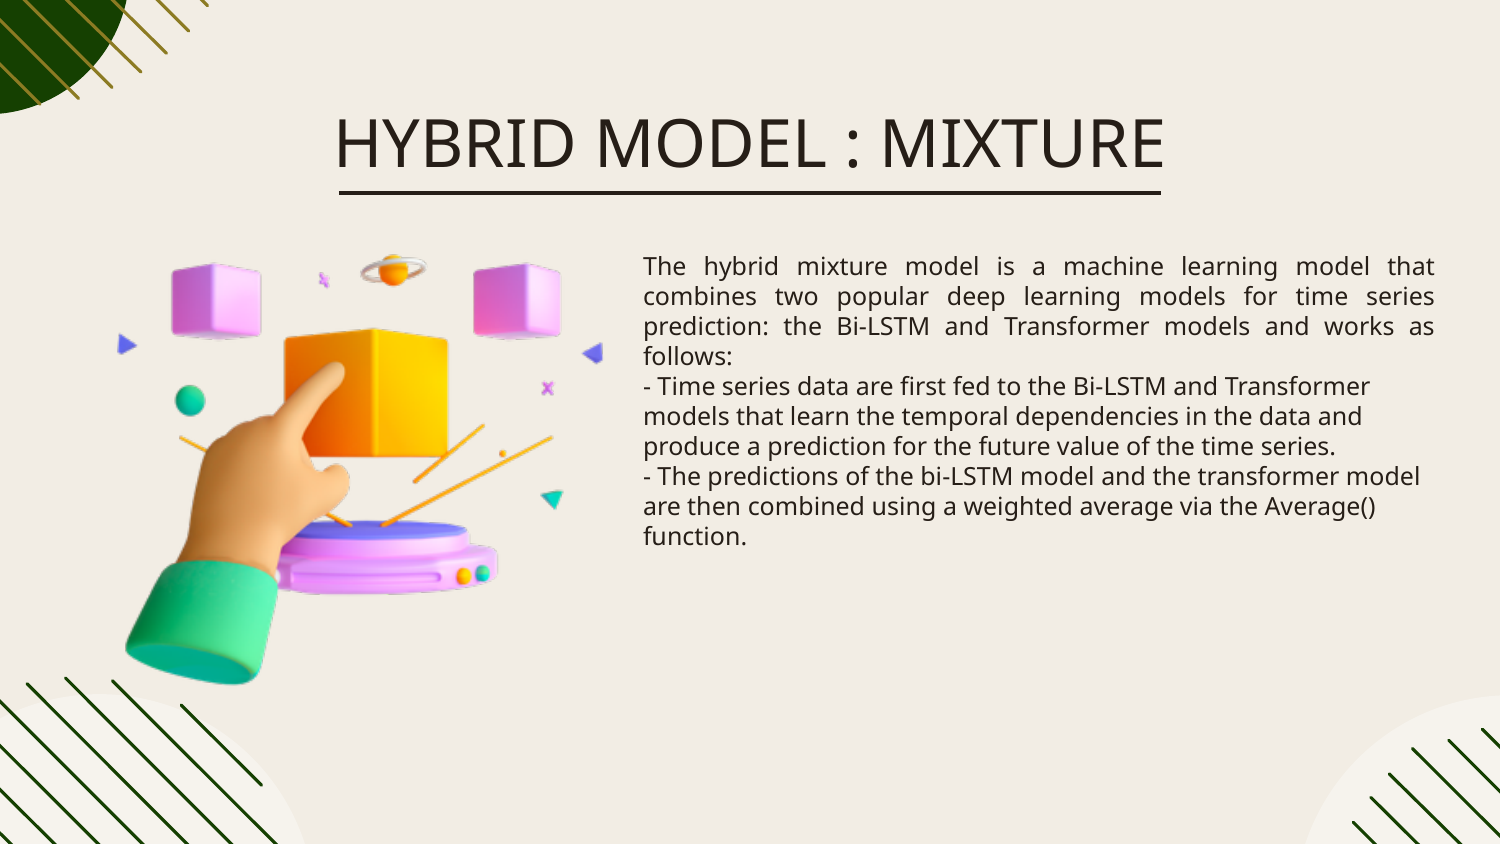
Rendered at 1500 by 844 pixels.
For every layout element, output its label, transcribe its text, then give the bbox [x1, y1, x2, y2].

subtitle The hybrid mixture model is a machine learning model that combines two popular deep learning models for time series prediction: the Bi-LSTM and Transformer models and works as follows: - Time series data are first fed to the Bi-LSTM and Transformer models that learn the temporal dependencies in the data and produce a prediction for the future value of the time series. - The predictions of the bi-LSTM model and the transformer model are then combined using a weighted average via the Average() function. [739, 235, 1452, 634]
title HYBRID MODEL : MIXTURE [736, 85, 1383, 202]
picture [0, 85, 735, 820]
